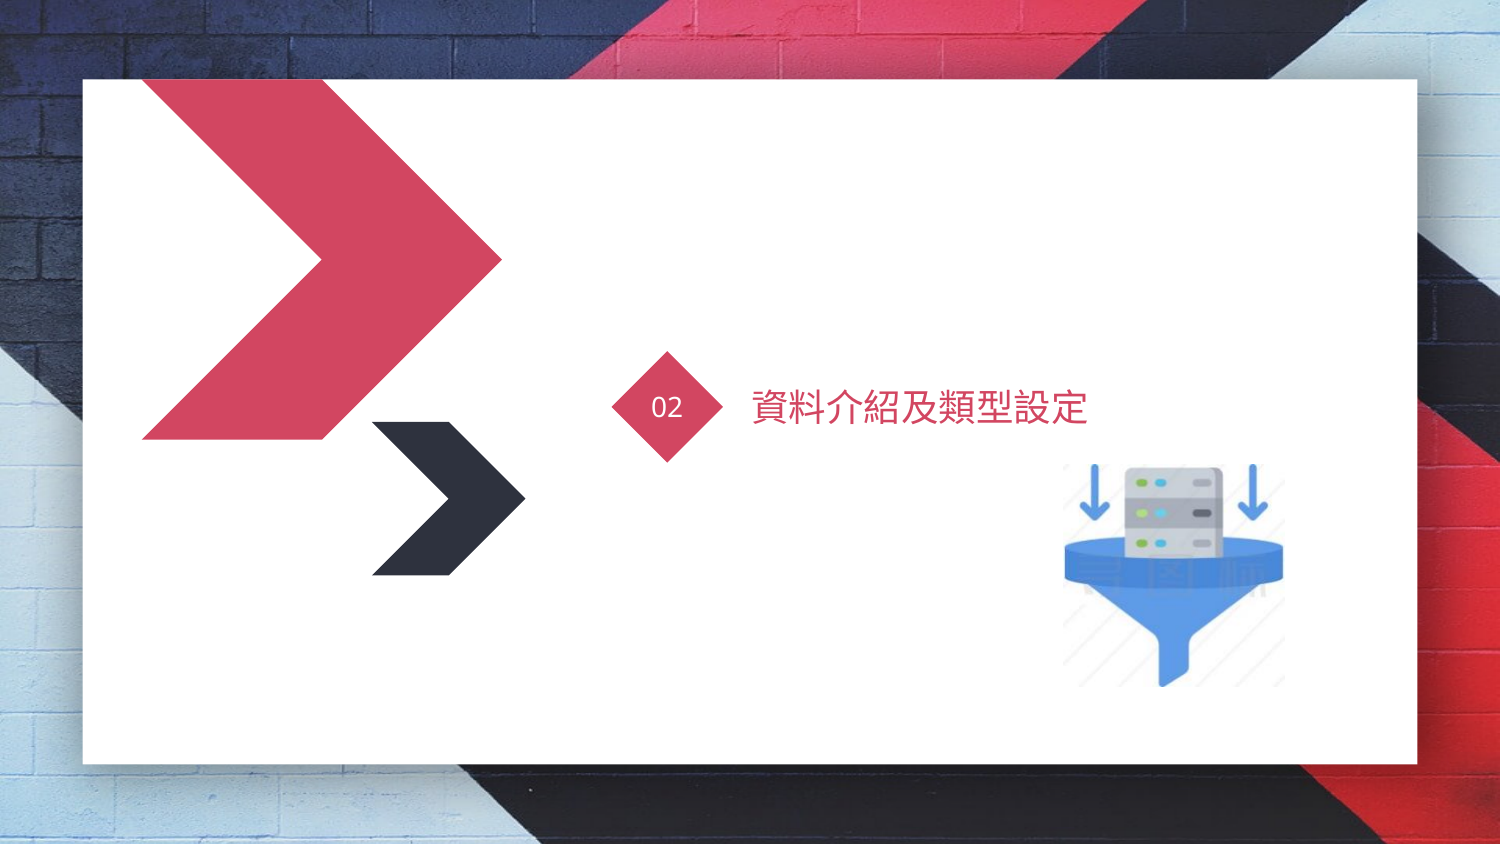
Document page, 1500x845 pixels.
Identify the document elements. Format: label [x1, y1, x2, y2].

picture [0, 0, 1500, 844]
text_box [607, 350, 1205, 463]
